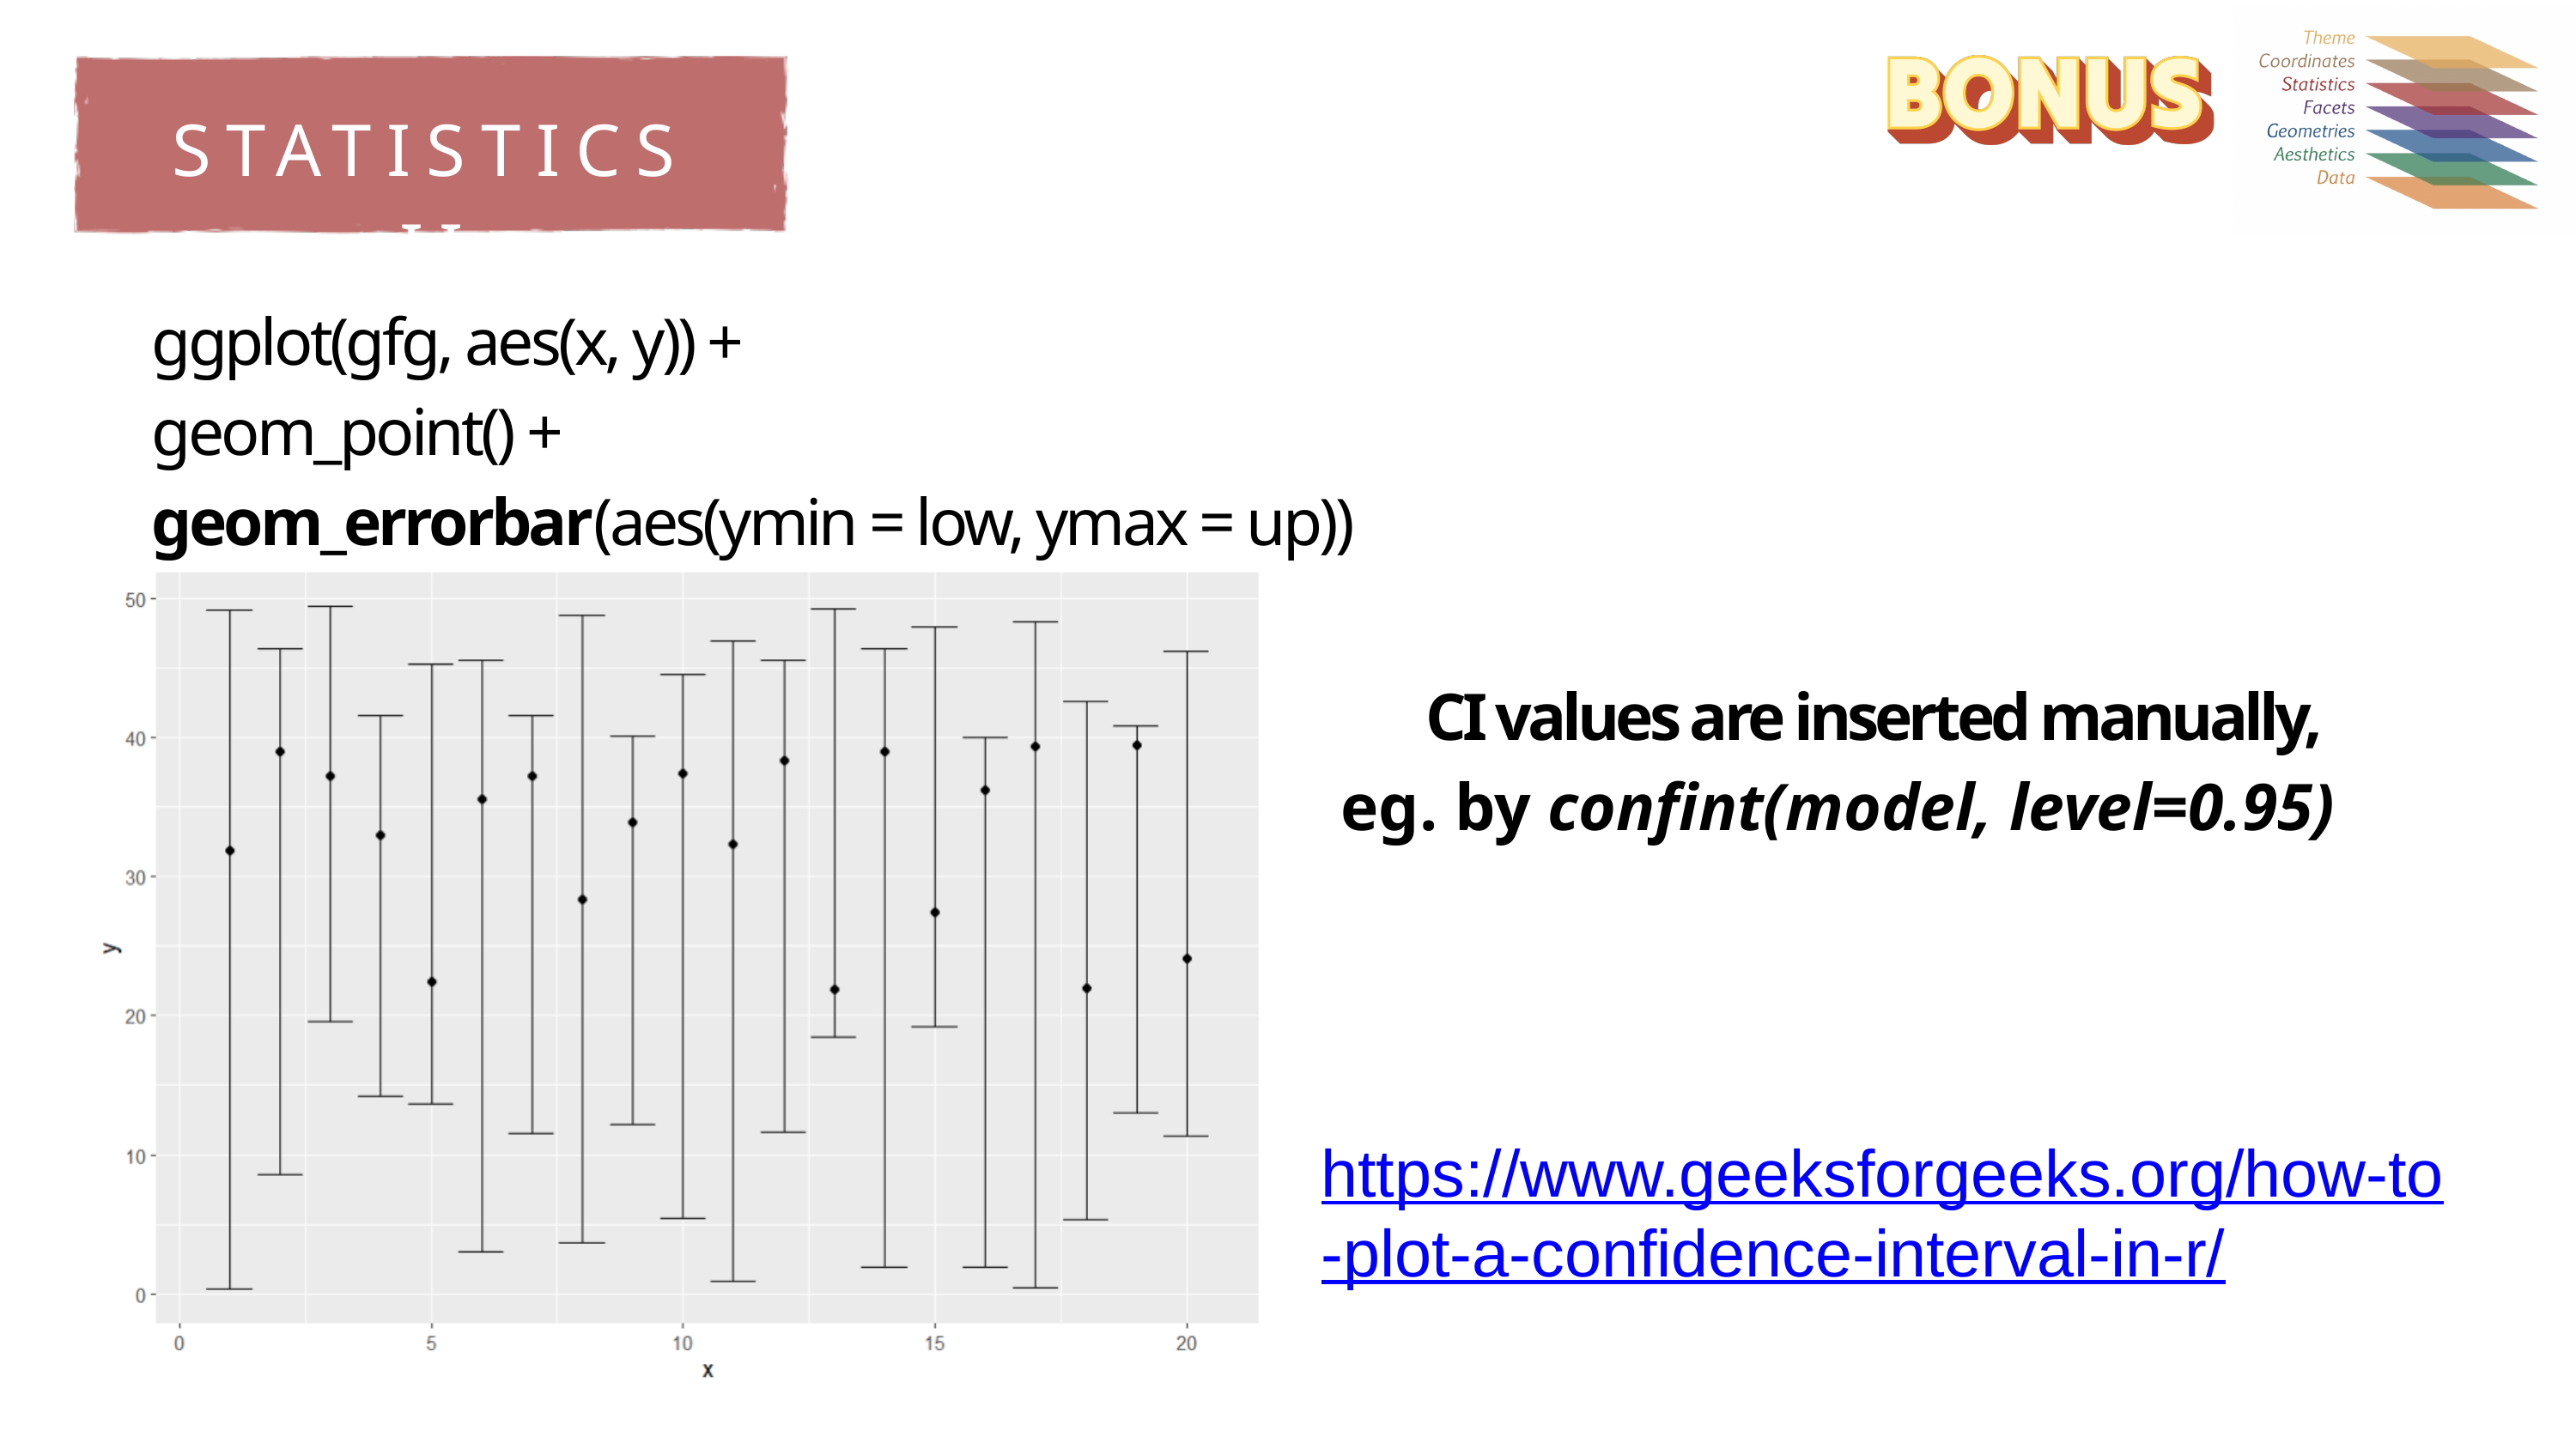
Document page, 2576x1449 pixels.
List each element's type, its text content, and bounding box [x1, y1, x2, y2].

text_box STATISTICS II [151, 90, 711, 288]
text_box [73, 56, 789, 234]
text_box CI values are inserted manually, eg. by confint(model, level=0.95) [1297, 663, 2336, 844]
text_box [1887, 55, 2215, 145]
text_box [94, 555, 1267, 1386]
text_box https://www.geeksforgeeks.org/how-to-plot-a-confidence-interval-in-r/ [1321, 1117, 2455, 1210]
text_box ggplot(gfg, aes(x, y)) + geom_point() + geom_errorbar(aes(ymin = low, ymax = up)) [151, 288, 1601, 559]
text_box [2233, 7, 2576, 234]
